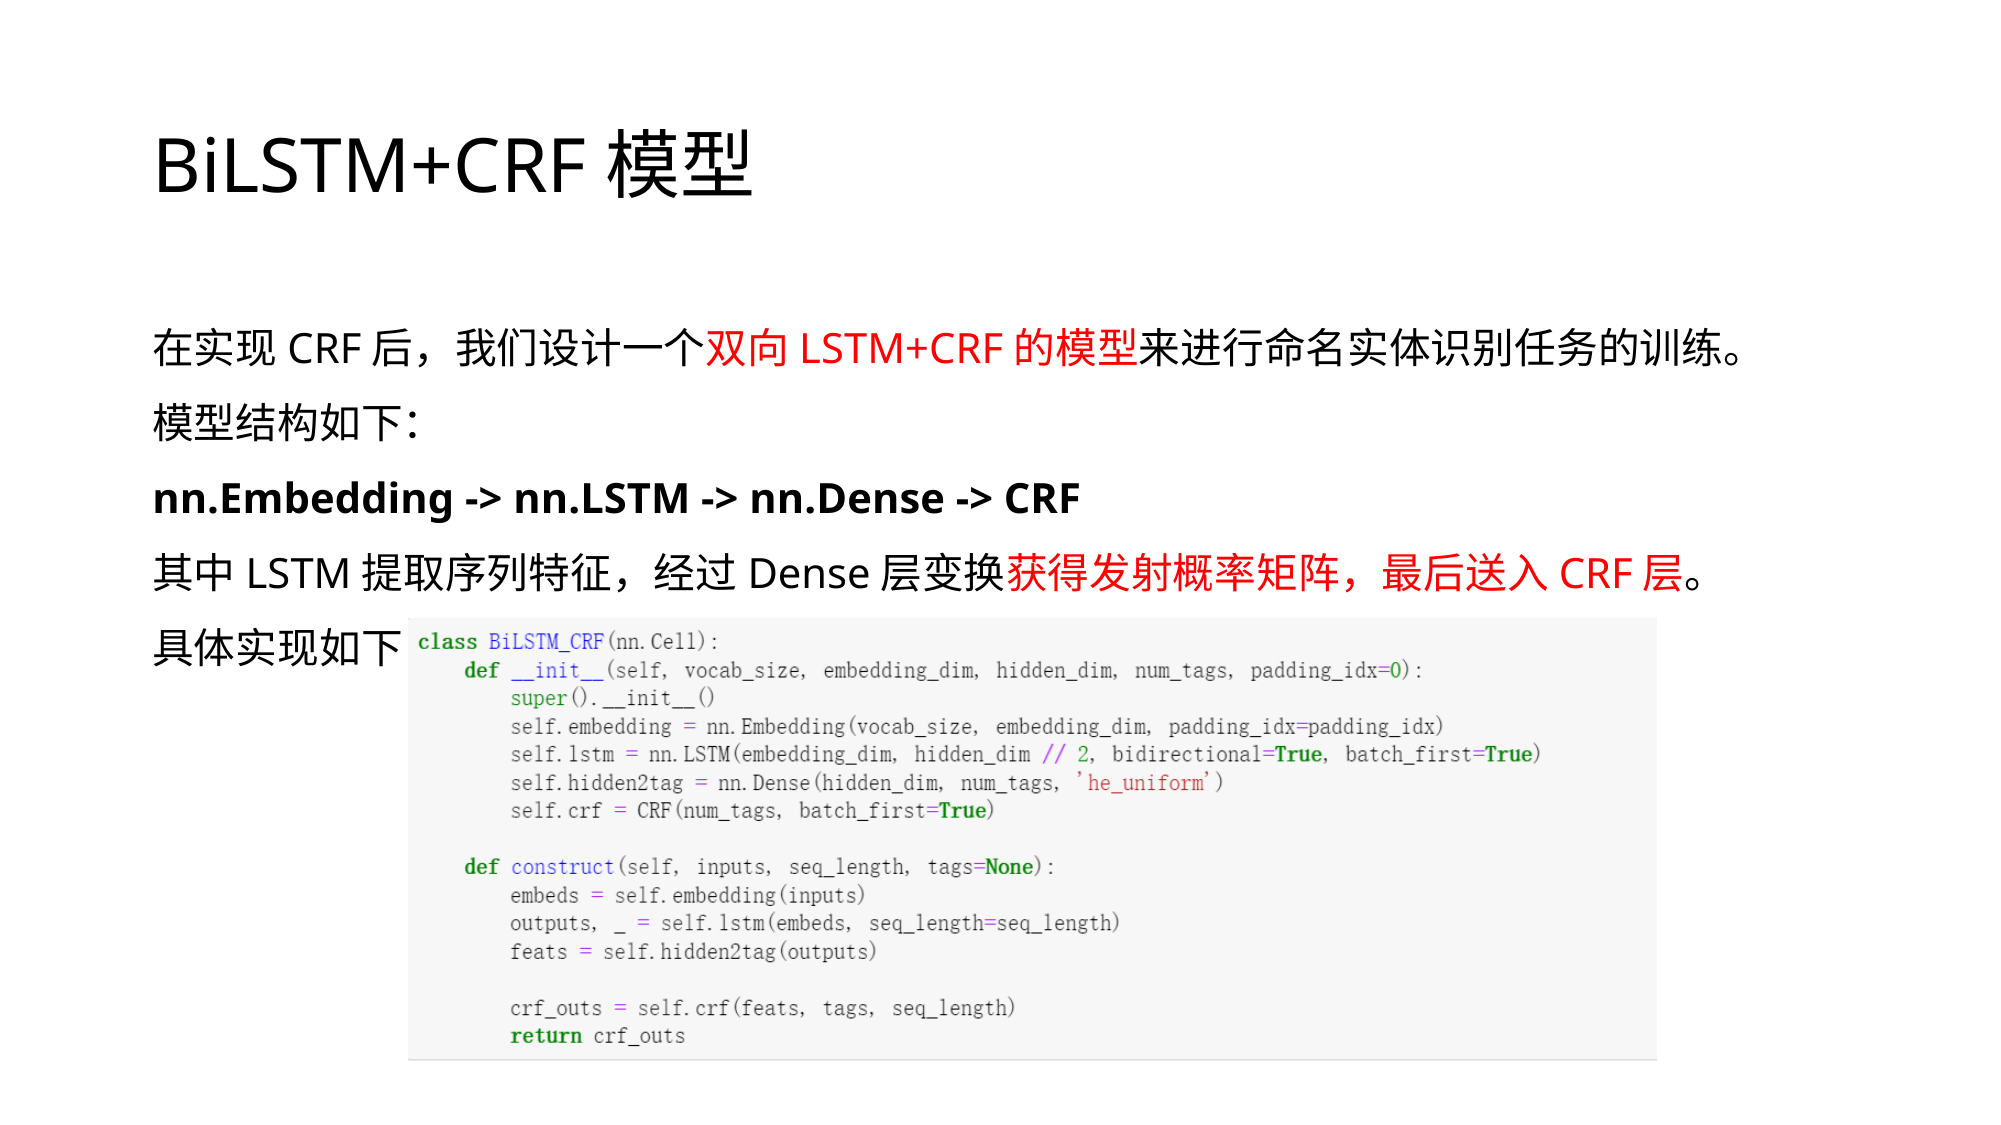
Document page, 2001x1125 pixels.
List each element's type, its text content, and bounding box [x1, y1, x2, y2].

picture [408, 618, 1657, 1066]
title BiLSTM+CRF模型 [137, 59, 1863, 278]
text_box 在实现CRF后，我们设计一个双向LSTM+CRF的模型来进行命名实体识别任务的训练。 模型结构如下： nn.Embedding -> nn.LSTM -> nn.Dense -> CRF 其中LSTM提取序列特征，经过Dense层变换获得发射概率矩阵，最后送入CRF层。具体实现如下： [137, 289, 1758, 680]
